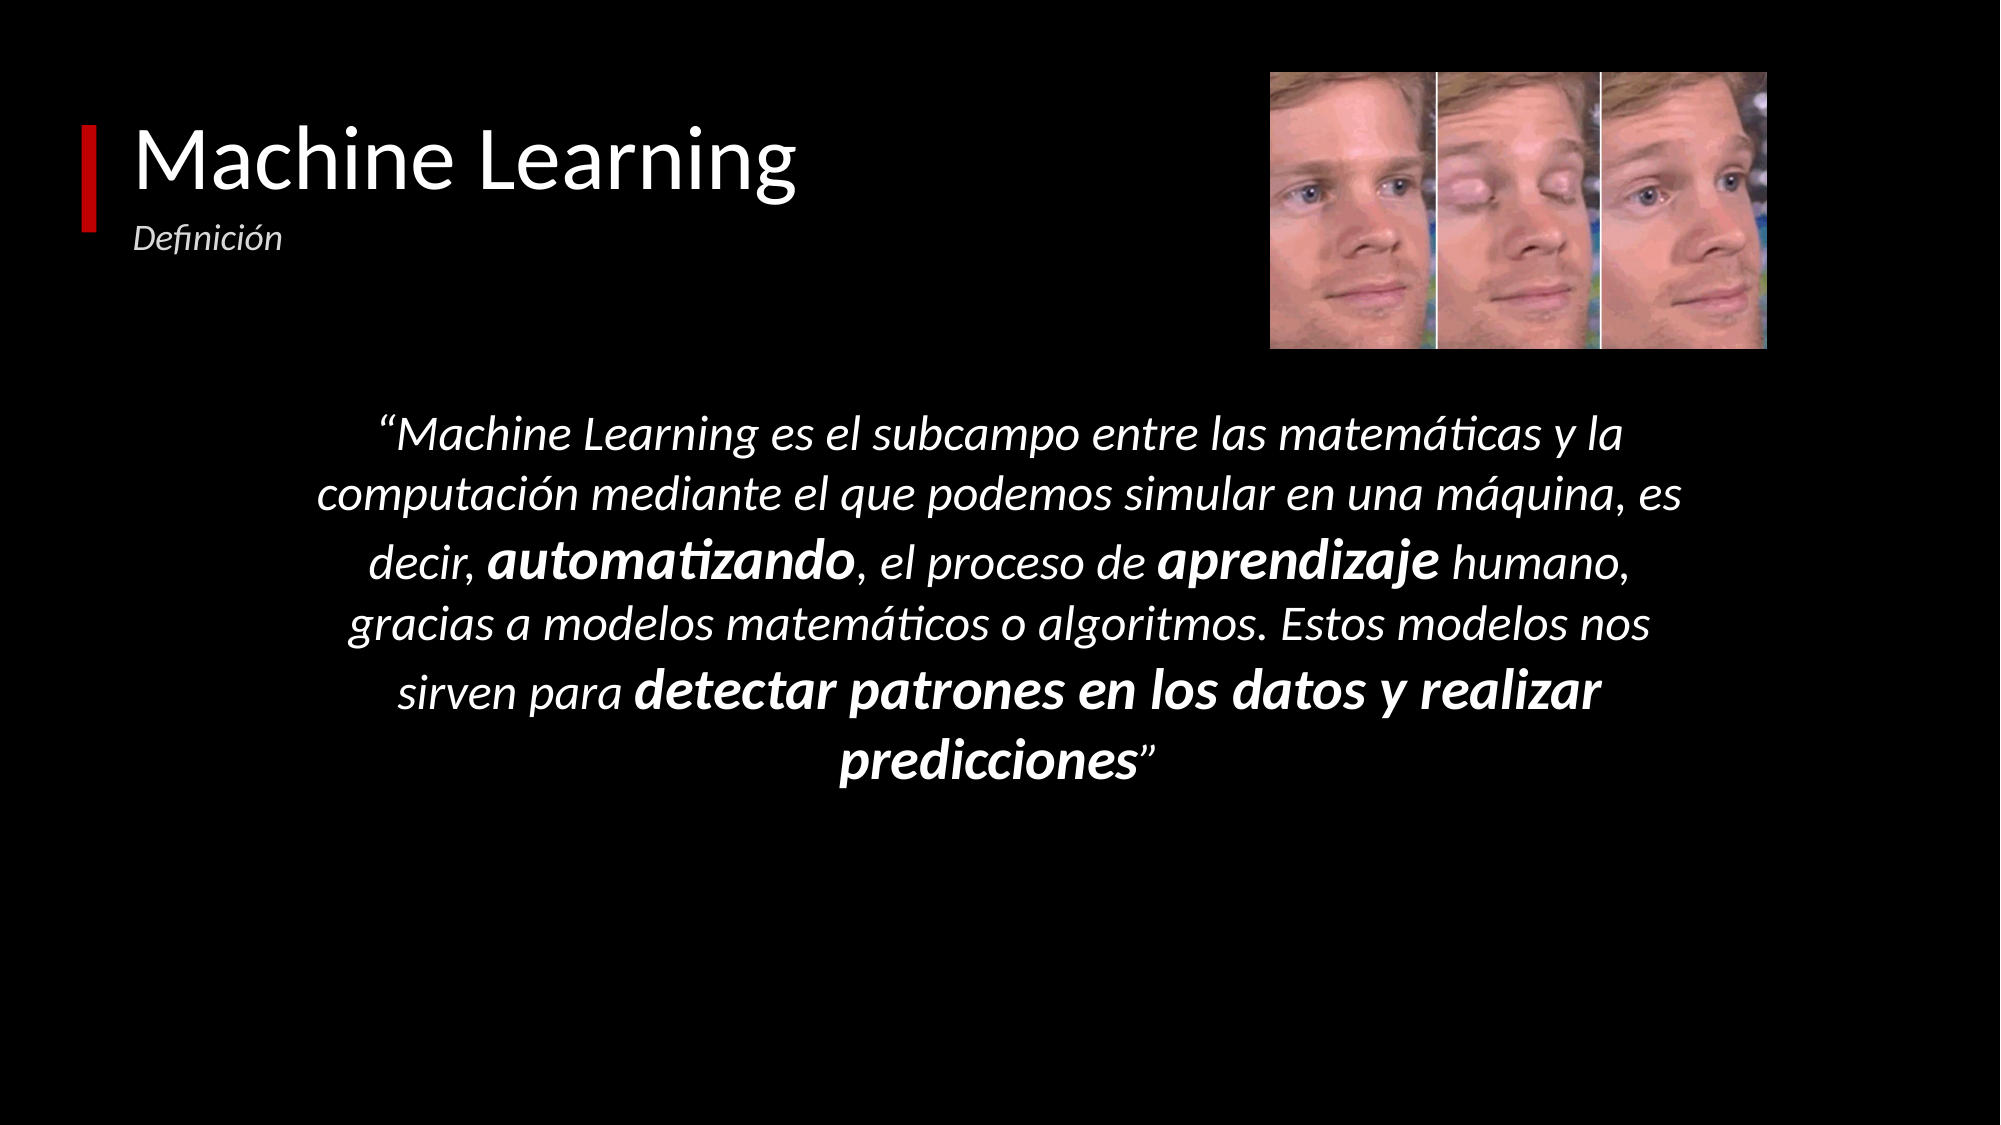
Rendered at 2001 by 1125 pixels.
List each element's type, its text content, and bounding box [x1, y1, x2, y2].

text_box [81, 125, 97, 233]
title Machine Learning [117, 50, 1843, 269]
list Definición [117, 210, 1018, 290]
text_box “Machine Learning es el subcampo entre las matemáticas y la computación mediante el que podemos simular en una máquina, es decir, automatizando, el proceso de aprendizaje humano, gracias a modelos matemáticos o algoritmos. Estos modelos nos sirven para detectar patrones en los datos y realizar predicciones” [275, 393, 1725, 799]
picture [1269, 71, 1767, 349]
